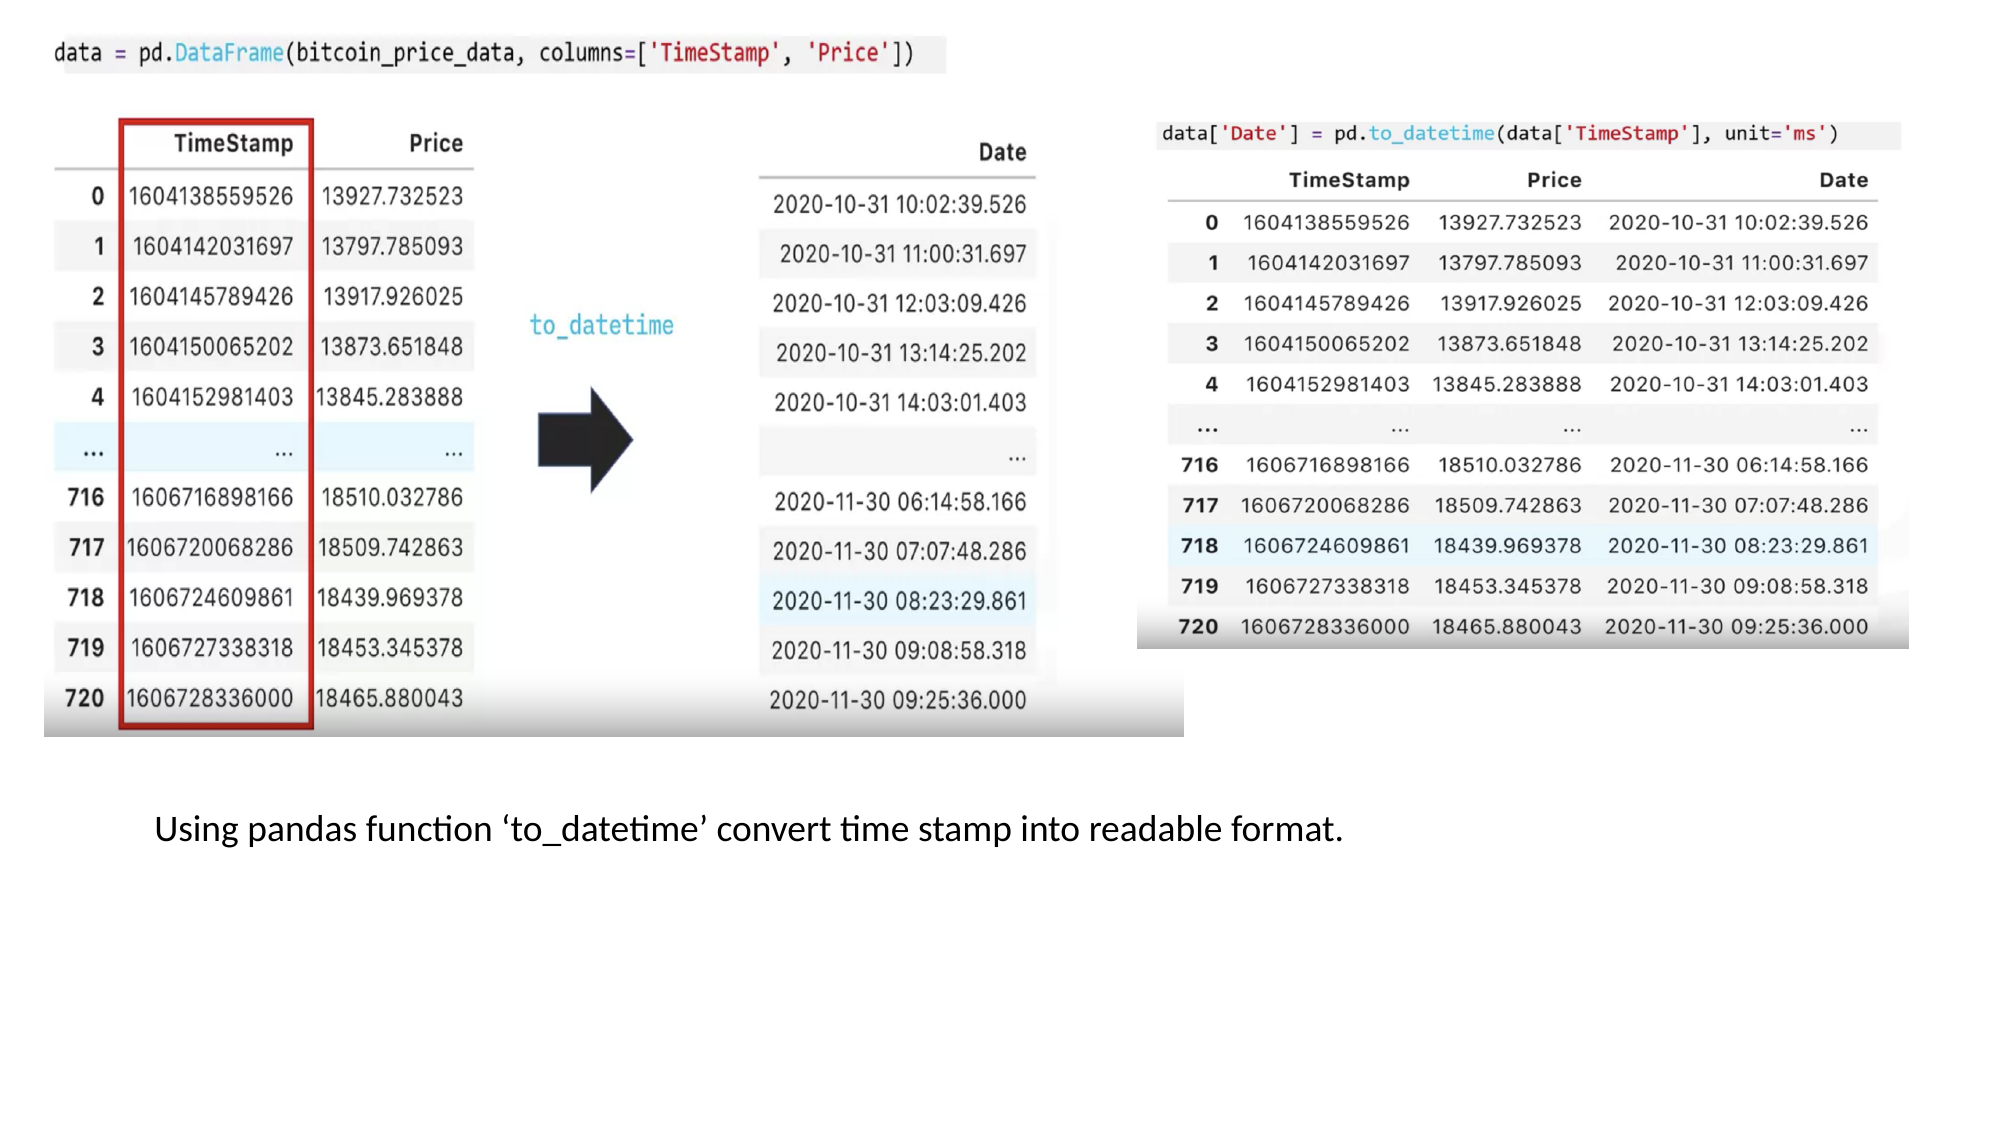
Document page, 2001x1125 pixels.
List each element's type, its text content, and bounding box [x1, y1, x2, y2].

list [43, 22, 1184, 737]
picture [1136, 111, 1909, 649]
text_box Using pandas function ‘to_datetime’ convert time stamp into readable format. [139, 796, 1361, 857]
